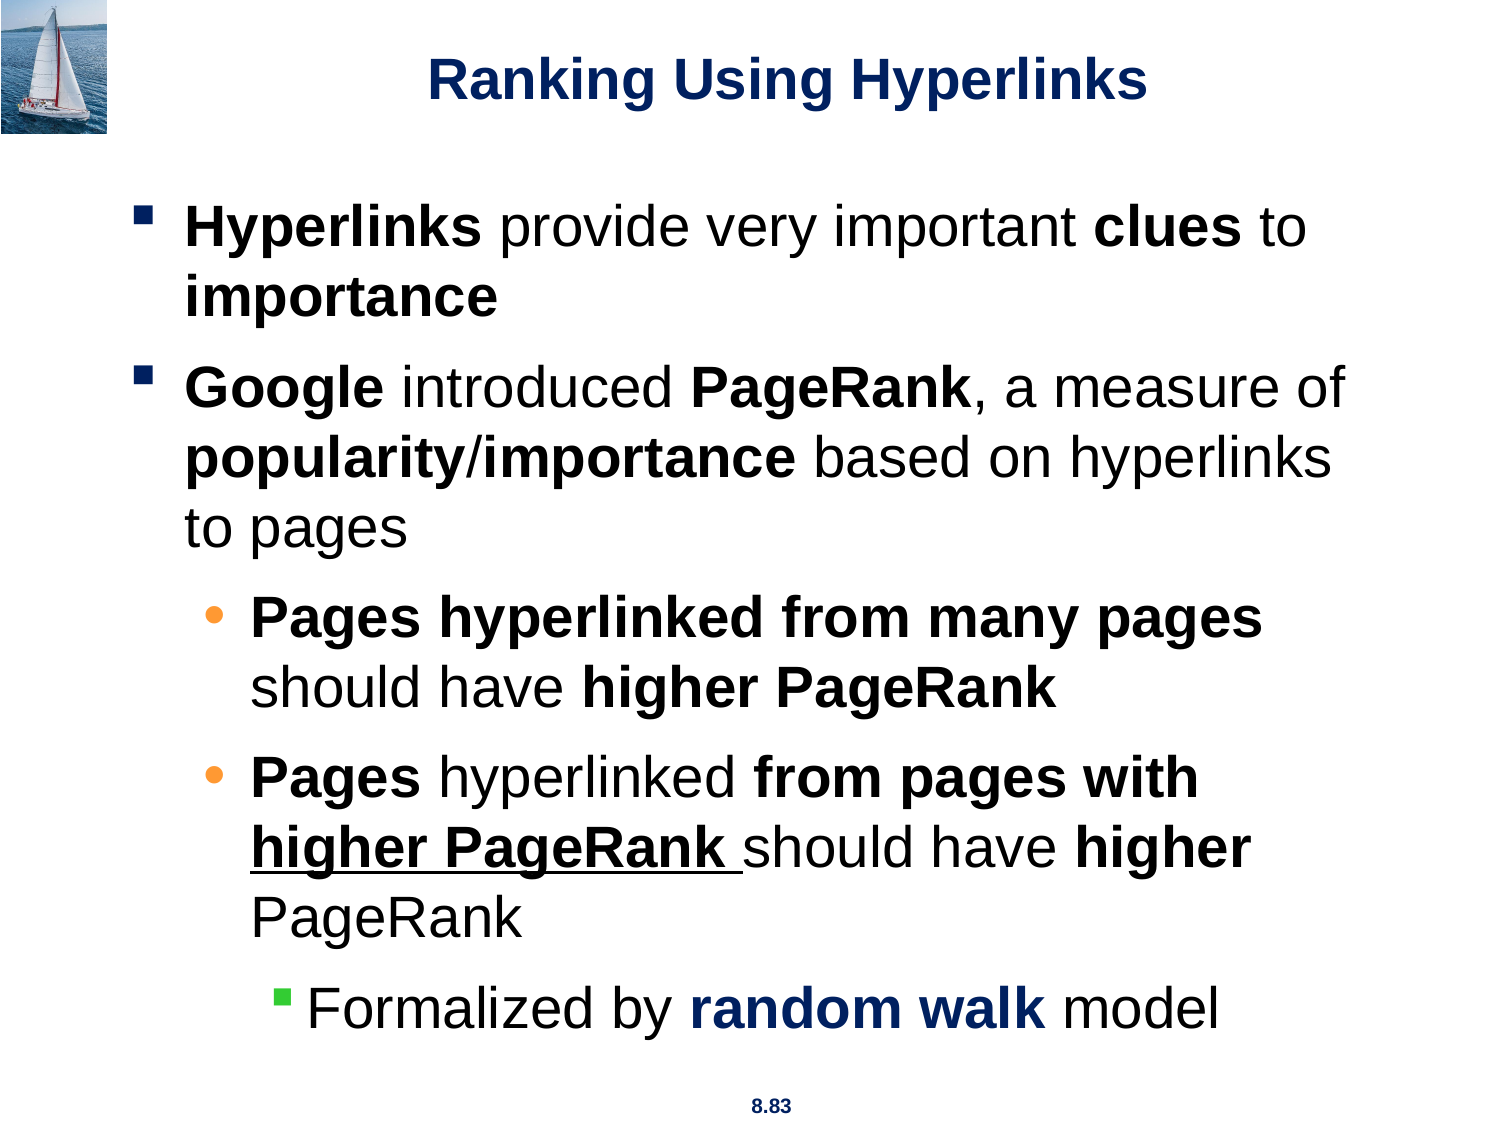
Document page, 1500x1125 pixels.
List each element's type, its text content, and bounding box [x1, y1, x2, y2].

list Hyperlinks provide very important clues to importance Google introduced PageRank, a measure of popularity/importance based on hyperlinks to pages Pages hyperlinked from many pages should have higher PageRank Pages hyperlinked from pages with higher PageRank should have higher PageRank Formalized by random walk model [113, 180, 1385, 1062]
picture [1, 0, 107, 134]
title Ranking Using Hyperlinks [125, 18, 1452, 120]
